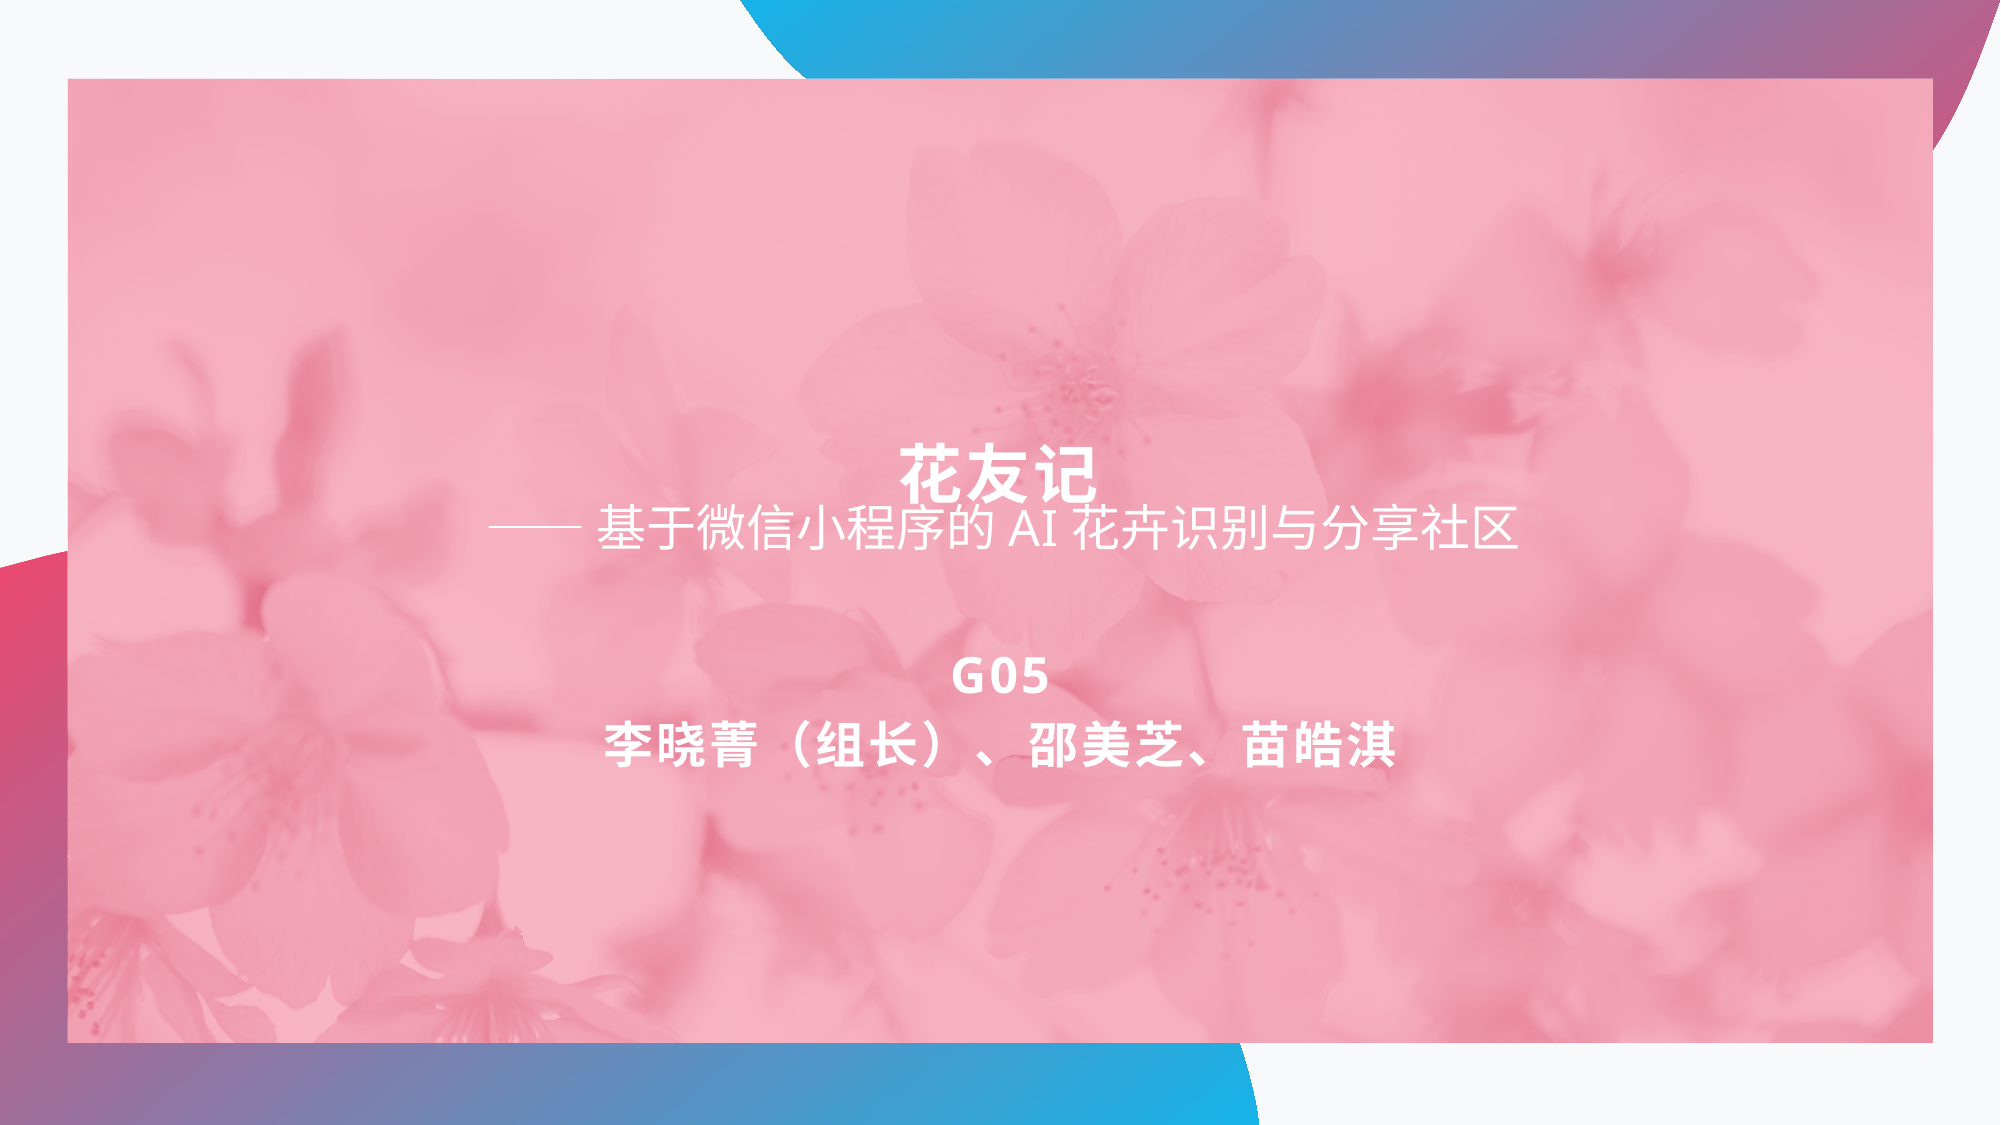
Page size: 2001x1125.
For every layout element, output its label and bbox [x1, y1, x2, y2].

picture [67, 78, 1933, 1043]
